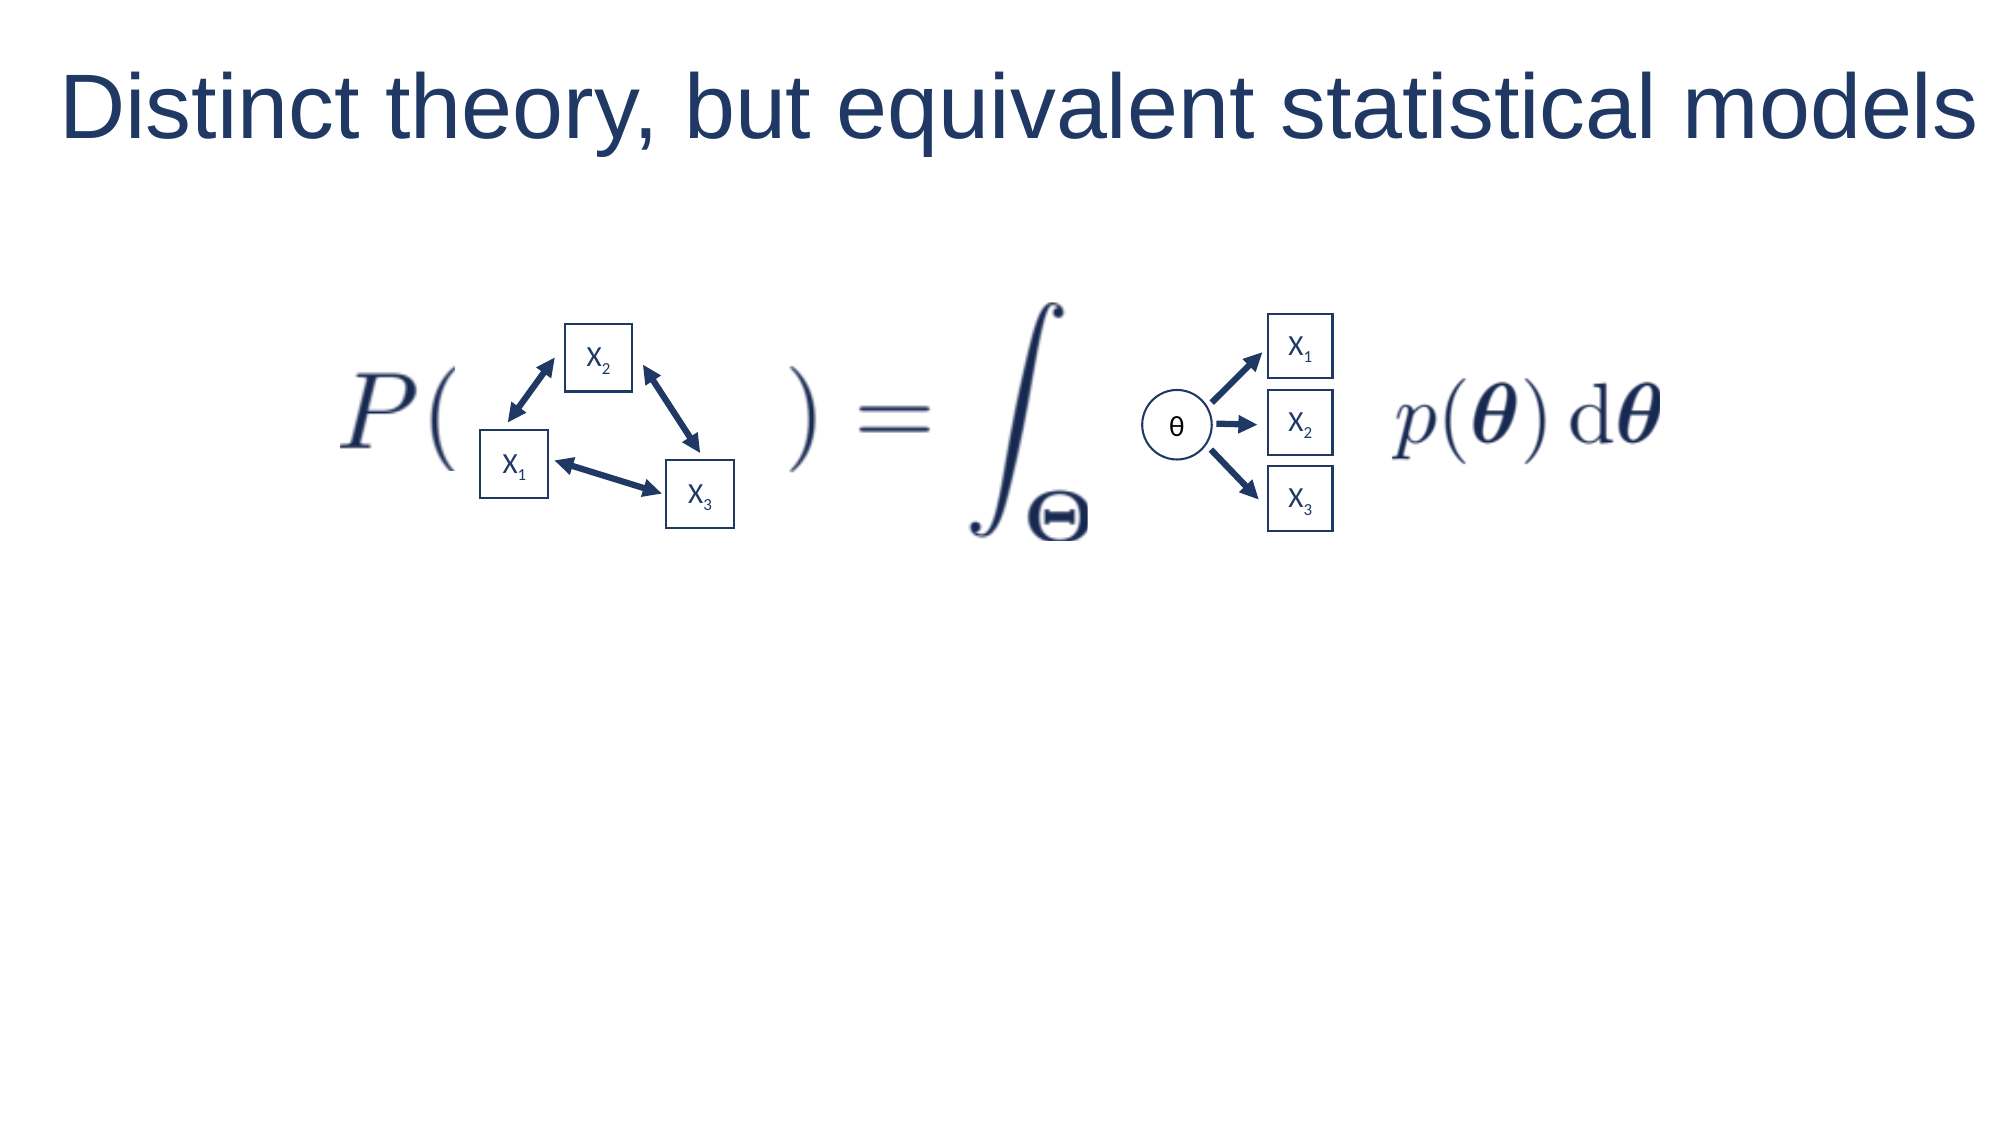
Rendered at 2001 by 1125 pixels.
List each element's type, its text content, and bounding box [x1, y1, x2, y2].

title Distinct theory, but equivalent statistical models [44, 0, 2000, 218]
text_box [340, 301, 1660, 541]
